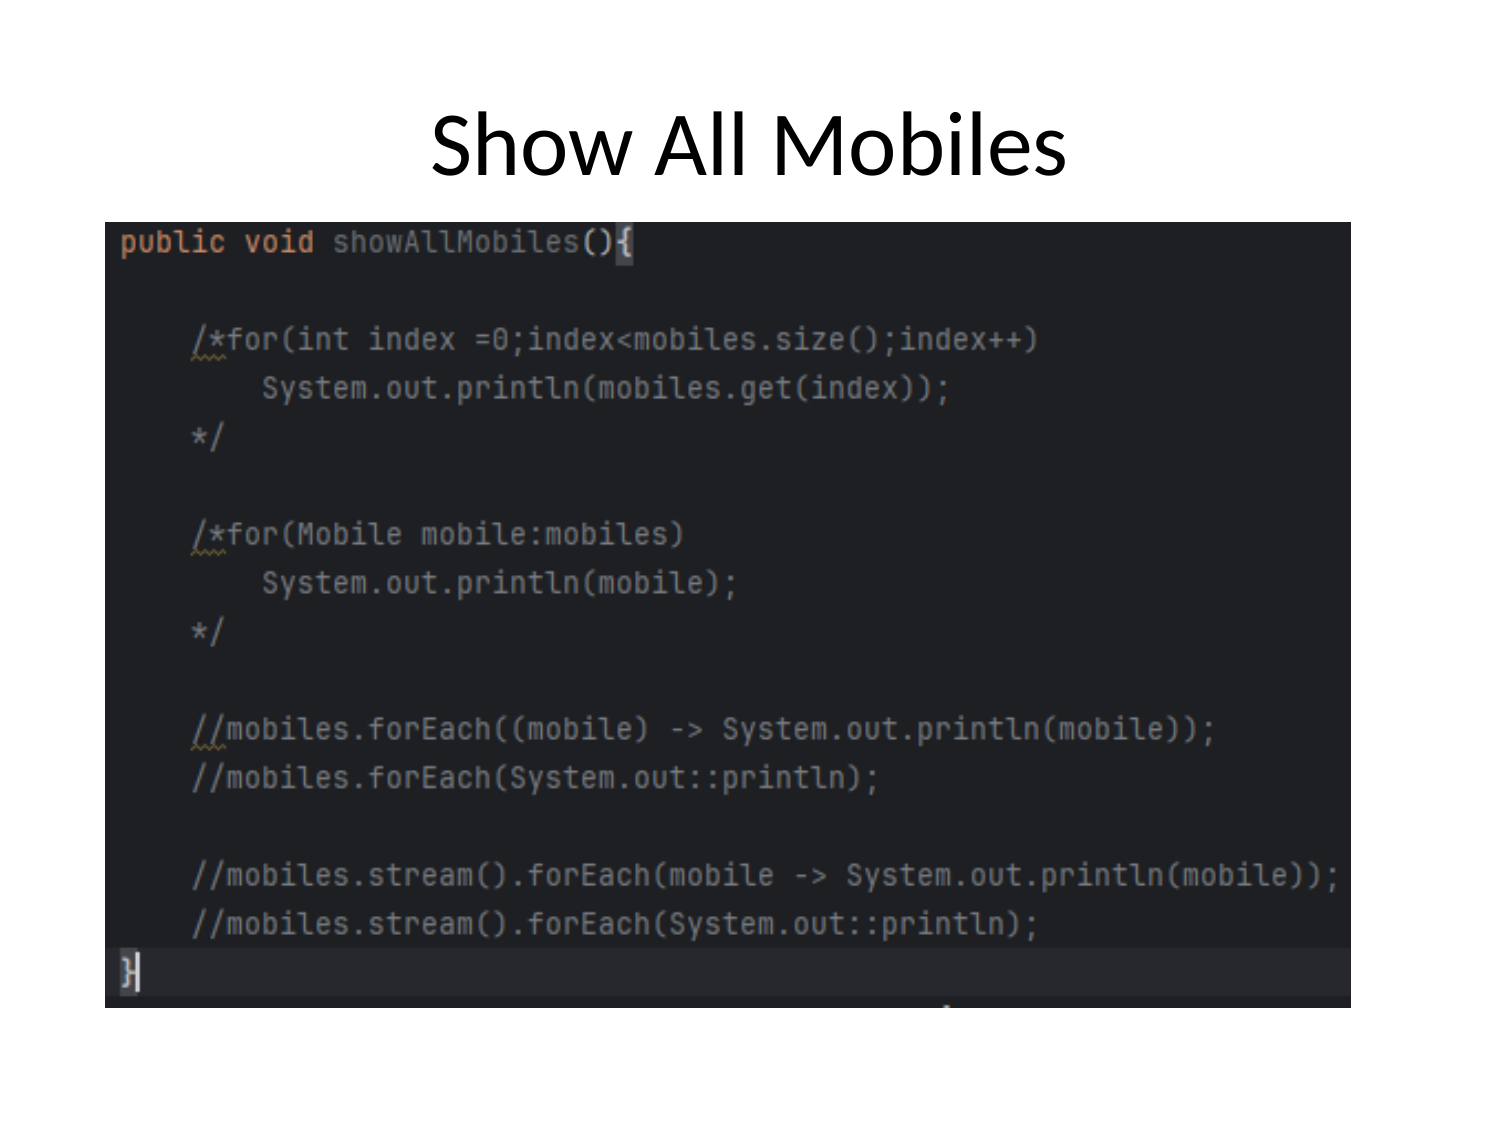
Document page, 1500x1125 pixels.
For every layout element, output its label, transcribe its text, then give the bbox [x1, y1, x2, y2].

picture [105, 222, 1351, 1008]
title Show All Mobiles [75, 45, 1425, 233]
